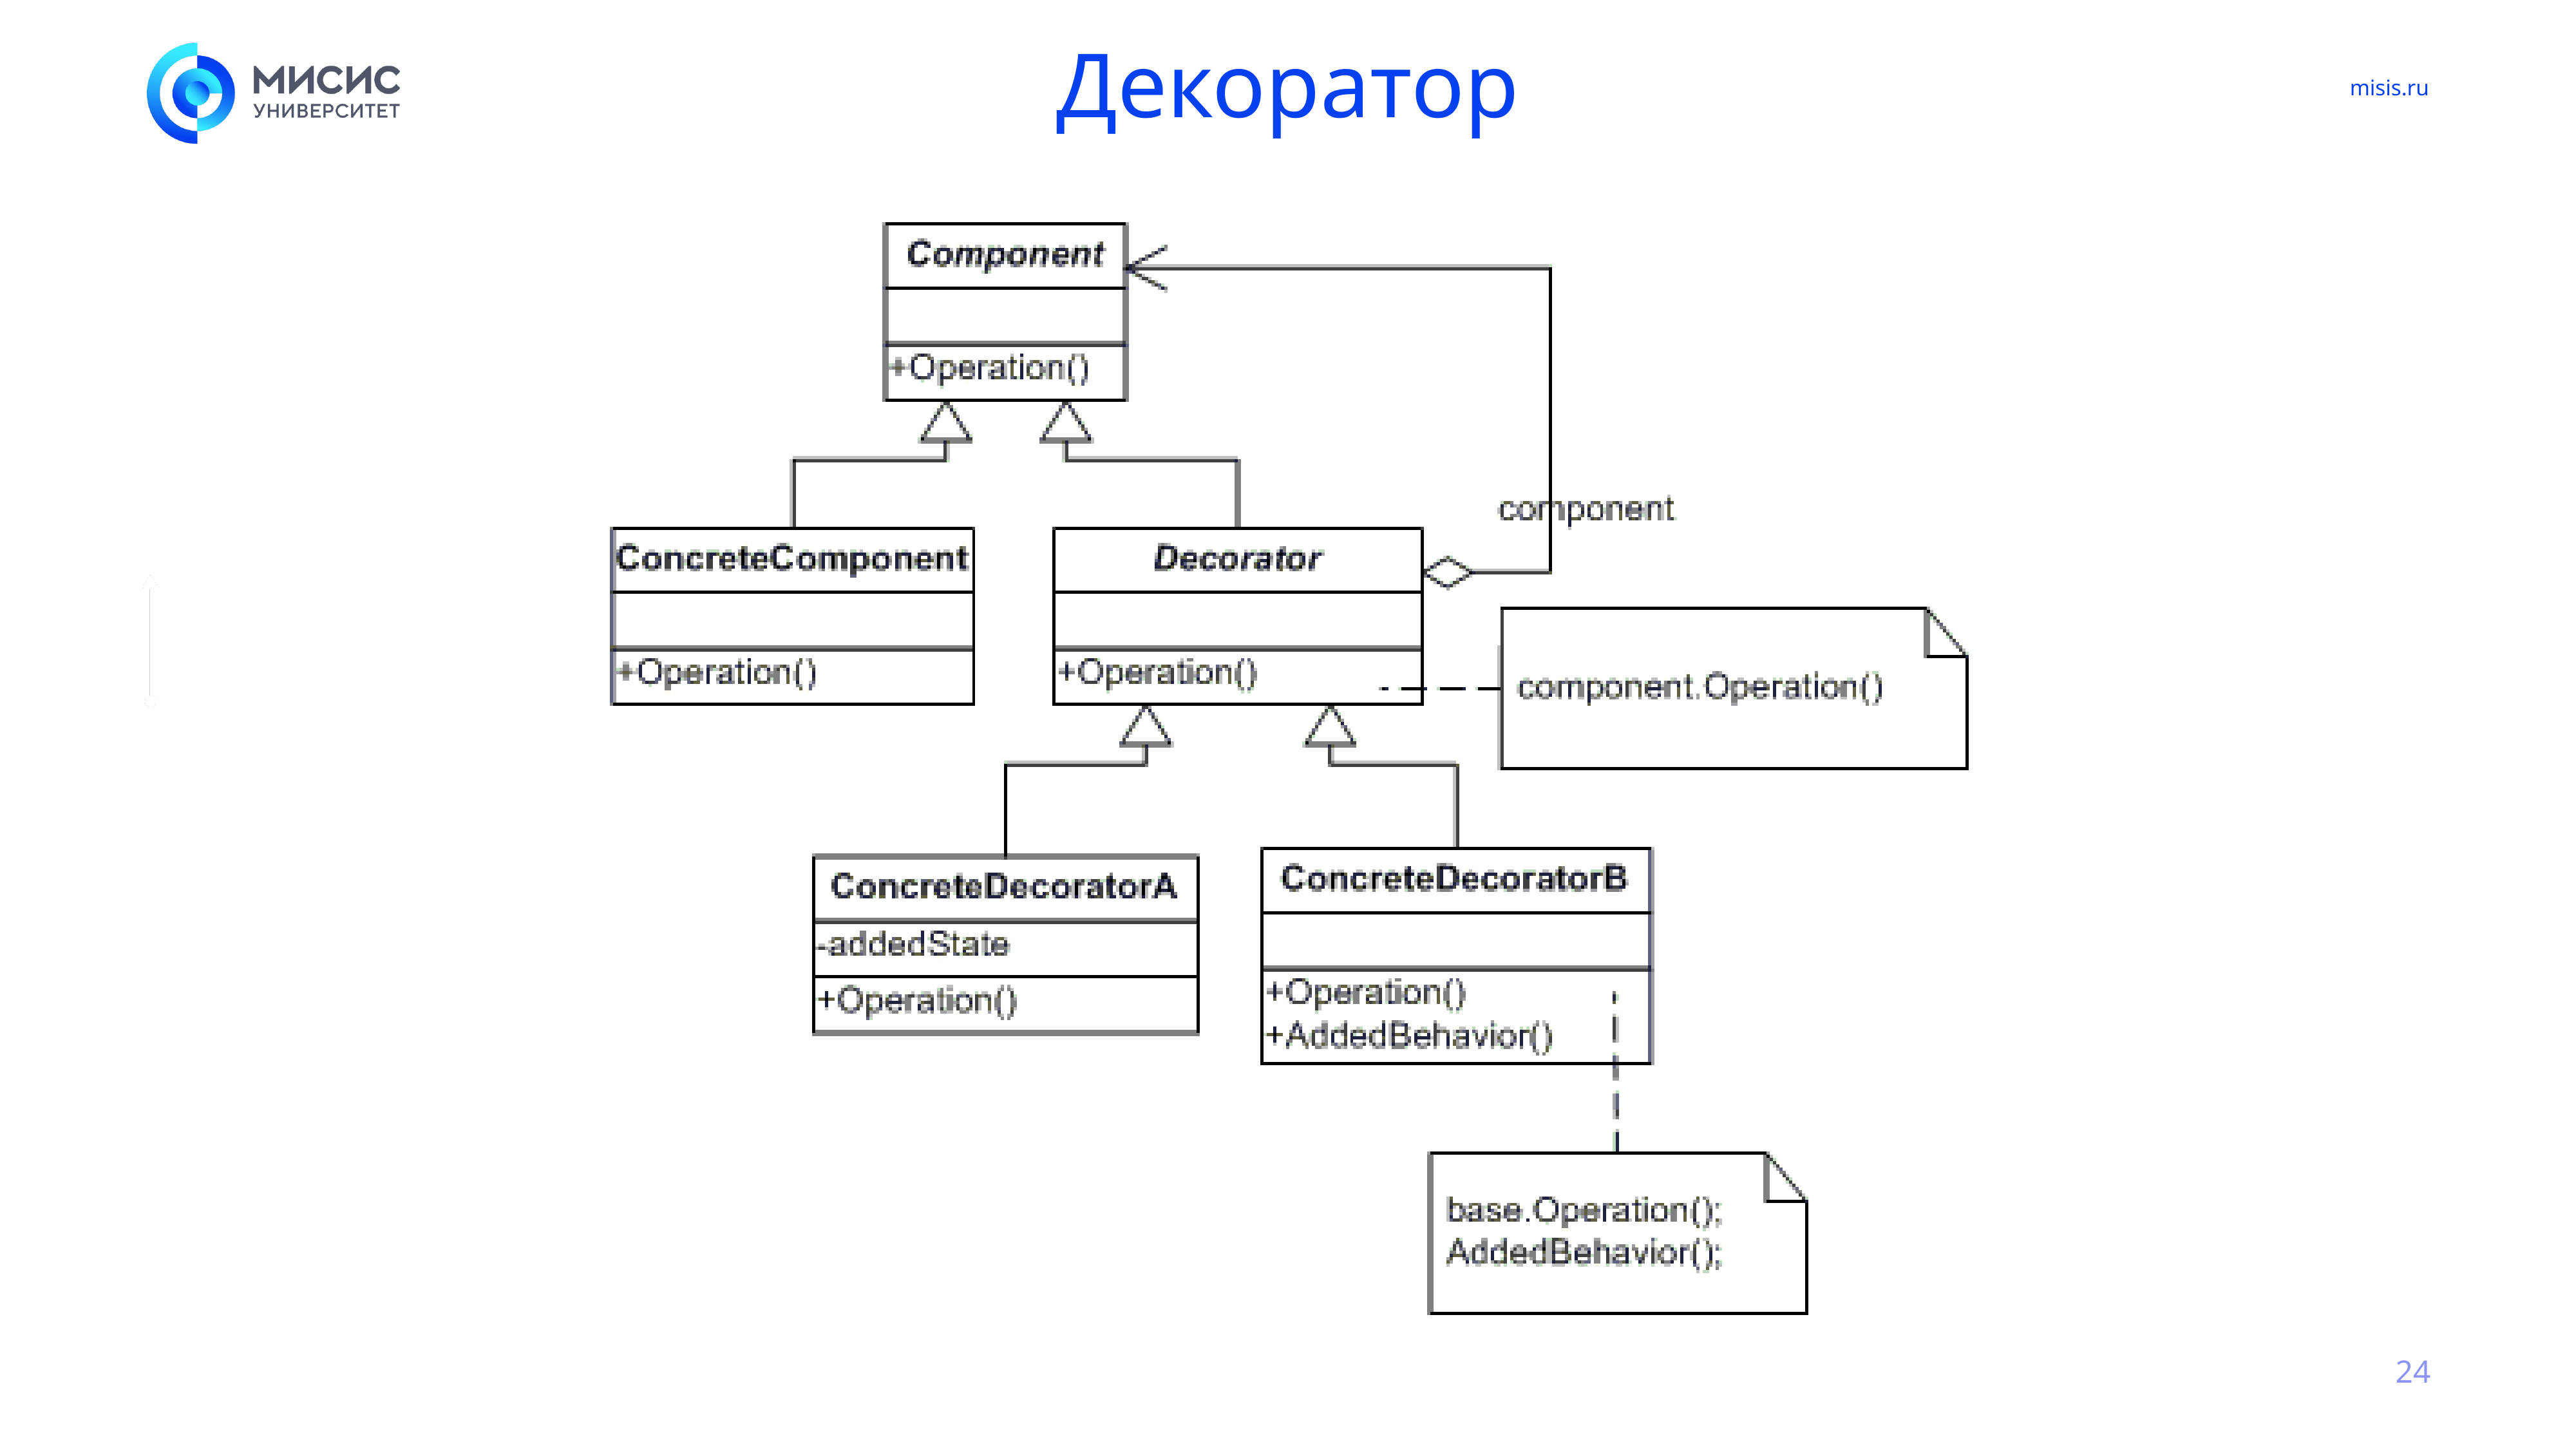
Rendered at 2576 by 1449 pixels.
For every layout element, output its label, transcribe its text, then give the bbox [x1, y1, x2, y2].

picture [147, 42, 401, 144]
title Декоратор [806, 40, 1770, 191]
picture [141, 573, 158, 707]
slide_number 24 [2092, 1334, 2441, 1412]
picture [598, 191, 1978, 1331]
